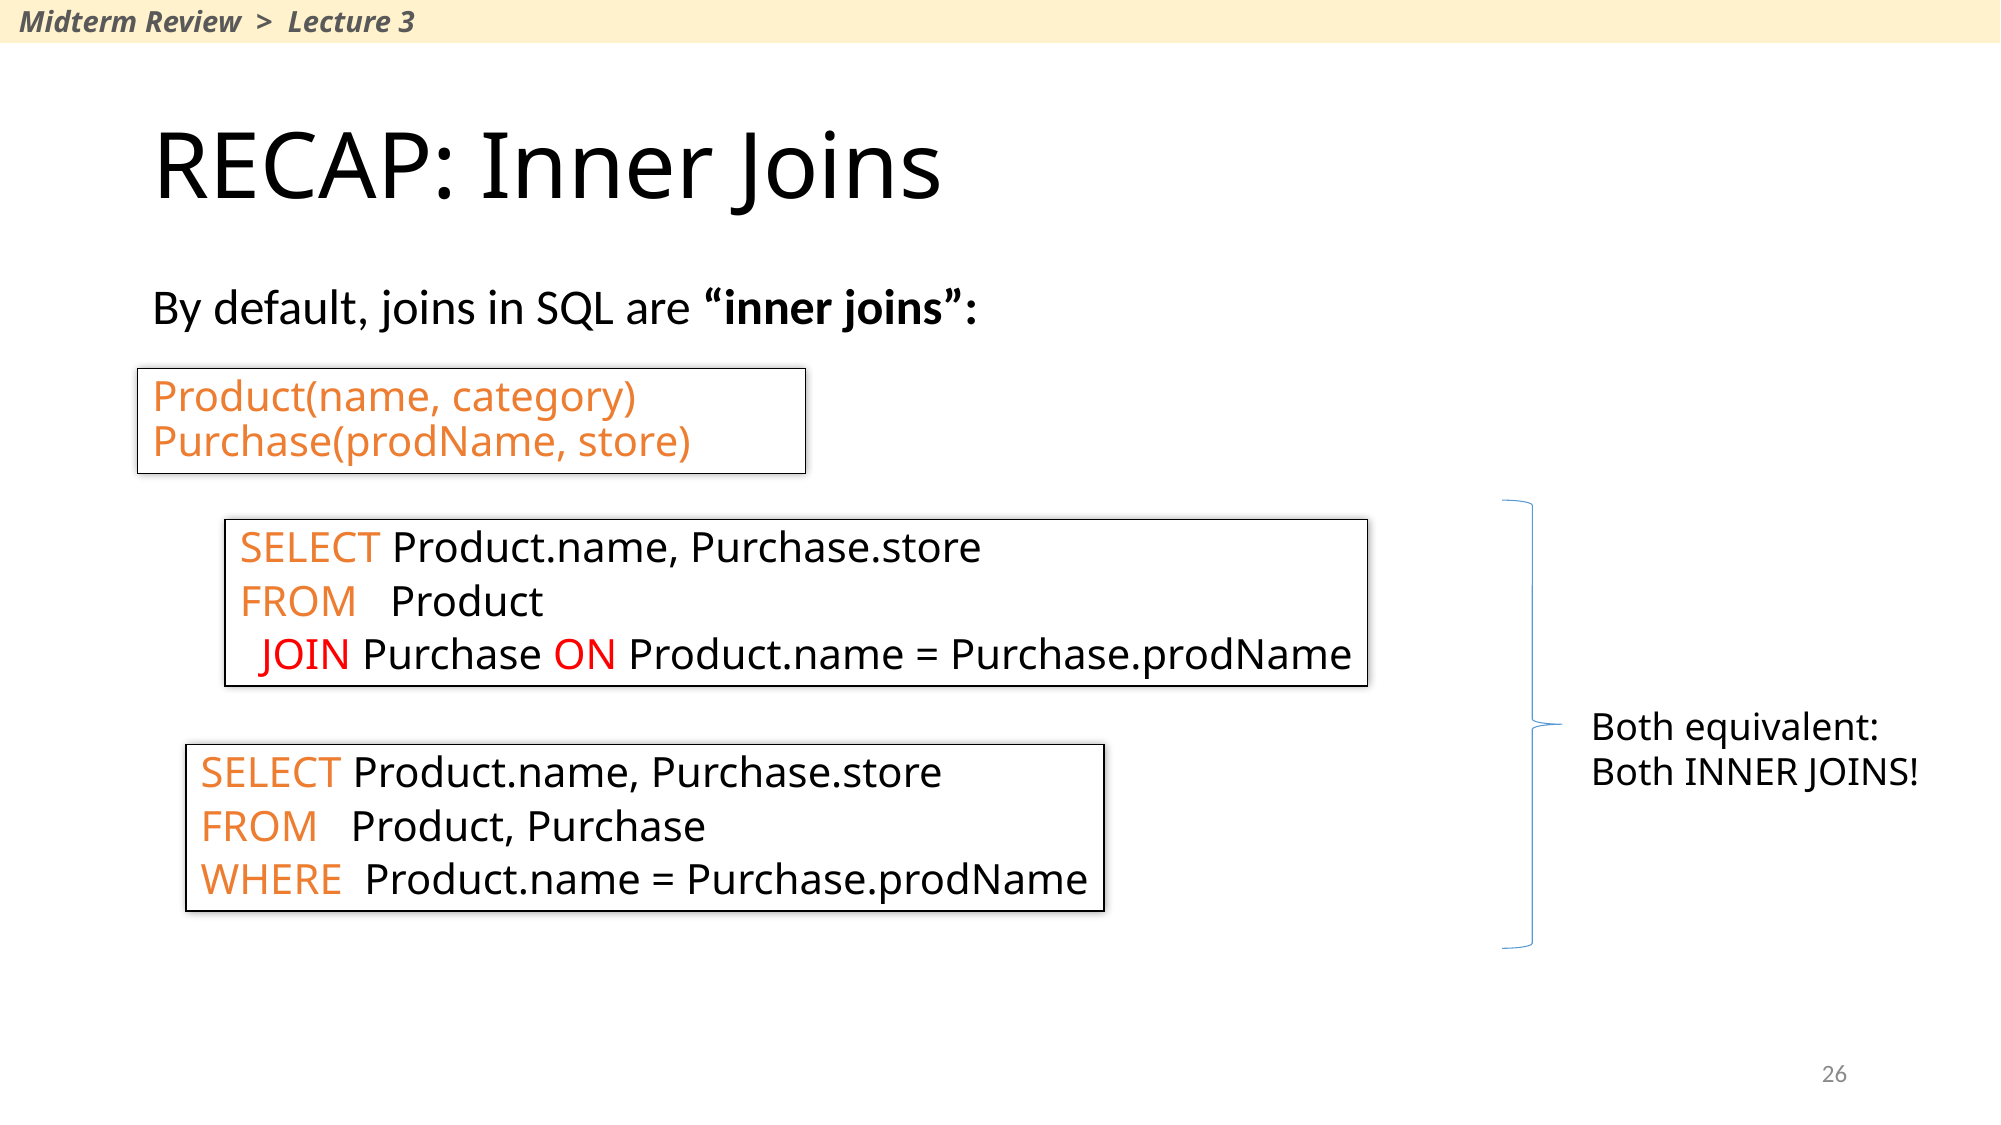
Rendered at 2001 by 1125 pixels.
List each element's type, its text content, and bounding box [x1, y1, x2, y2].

text_box Product(name, category) Purchase(prodName, store) [137, 368, 806, 474]
text_box SELECT Product.name, Purchase.store FROM Product JOIN Purchase ON Product.name = Purchase.prodName [225, 519, 1368, 686]
list By default, joins in SQL are “inner joins”: [137, 273, 1563, 949]
title RECAP: Inner Joins [137, 59, 1863, 278]
text_box Both equivalent: Both INNER JOINS! [1576, 695, 1934, 800]
slide_number 26 [1412, 1042, 1863, 1103]
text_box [0, 0, 2000, 47]
text_box SELECT Product.name, Purchase.store FROM Product, Purchase WHERE Product.name = Purchase.prodName [185, 744, 1104, 911]
text_box [1502, 499, 1563, 949]
